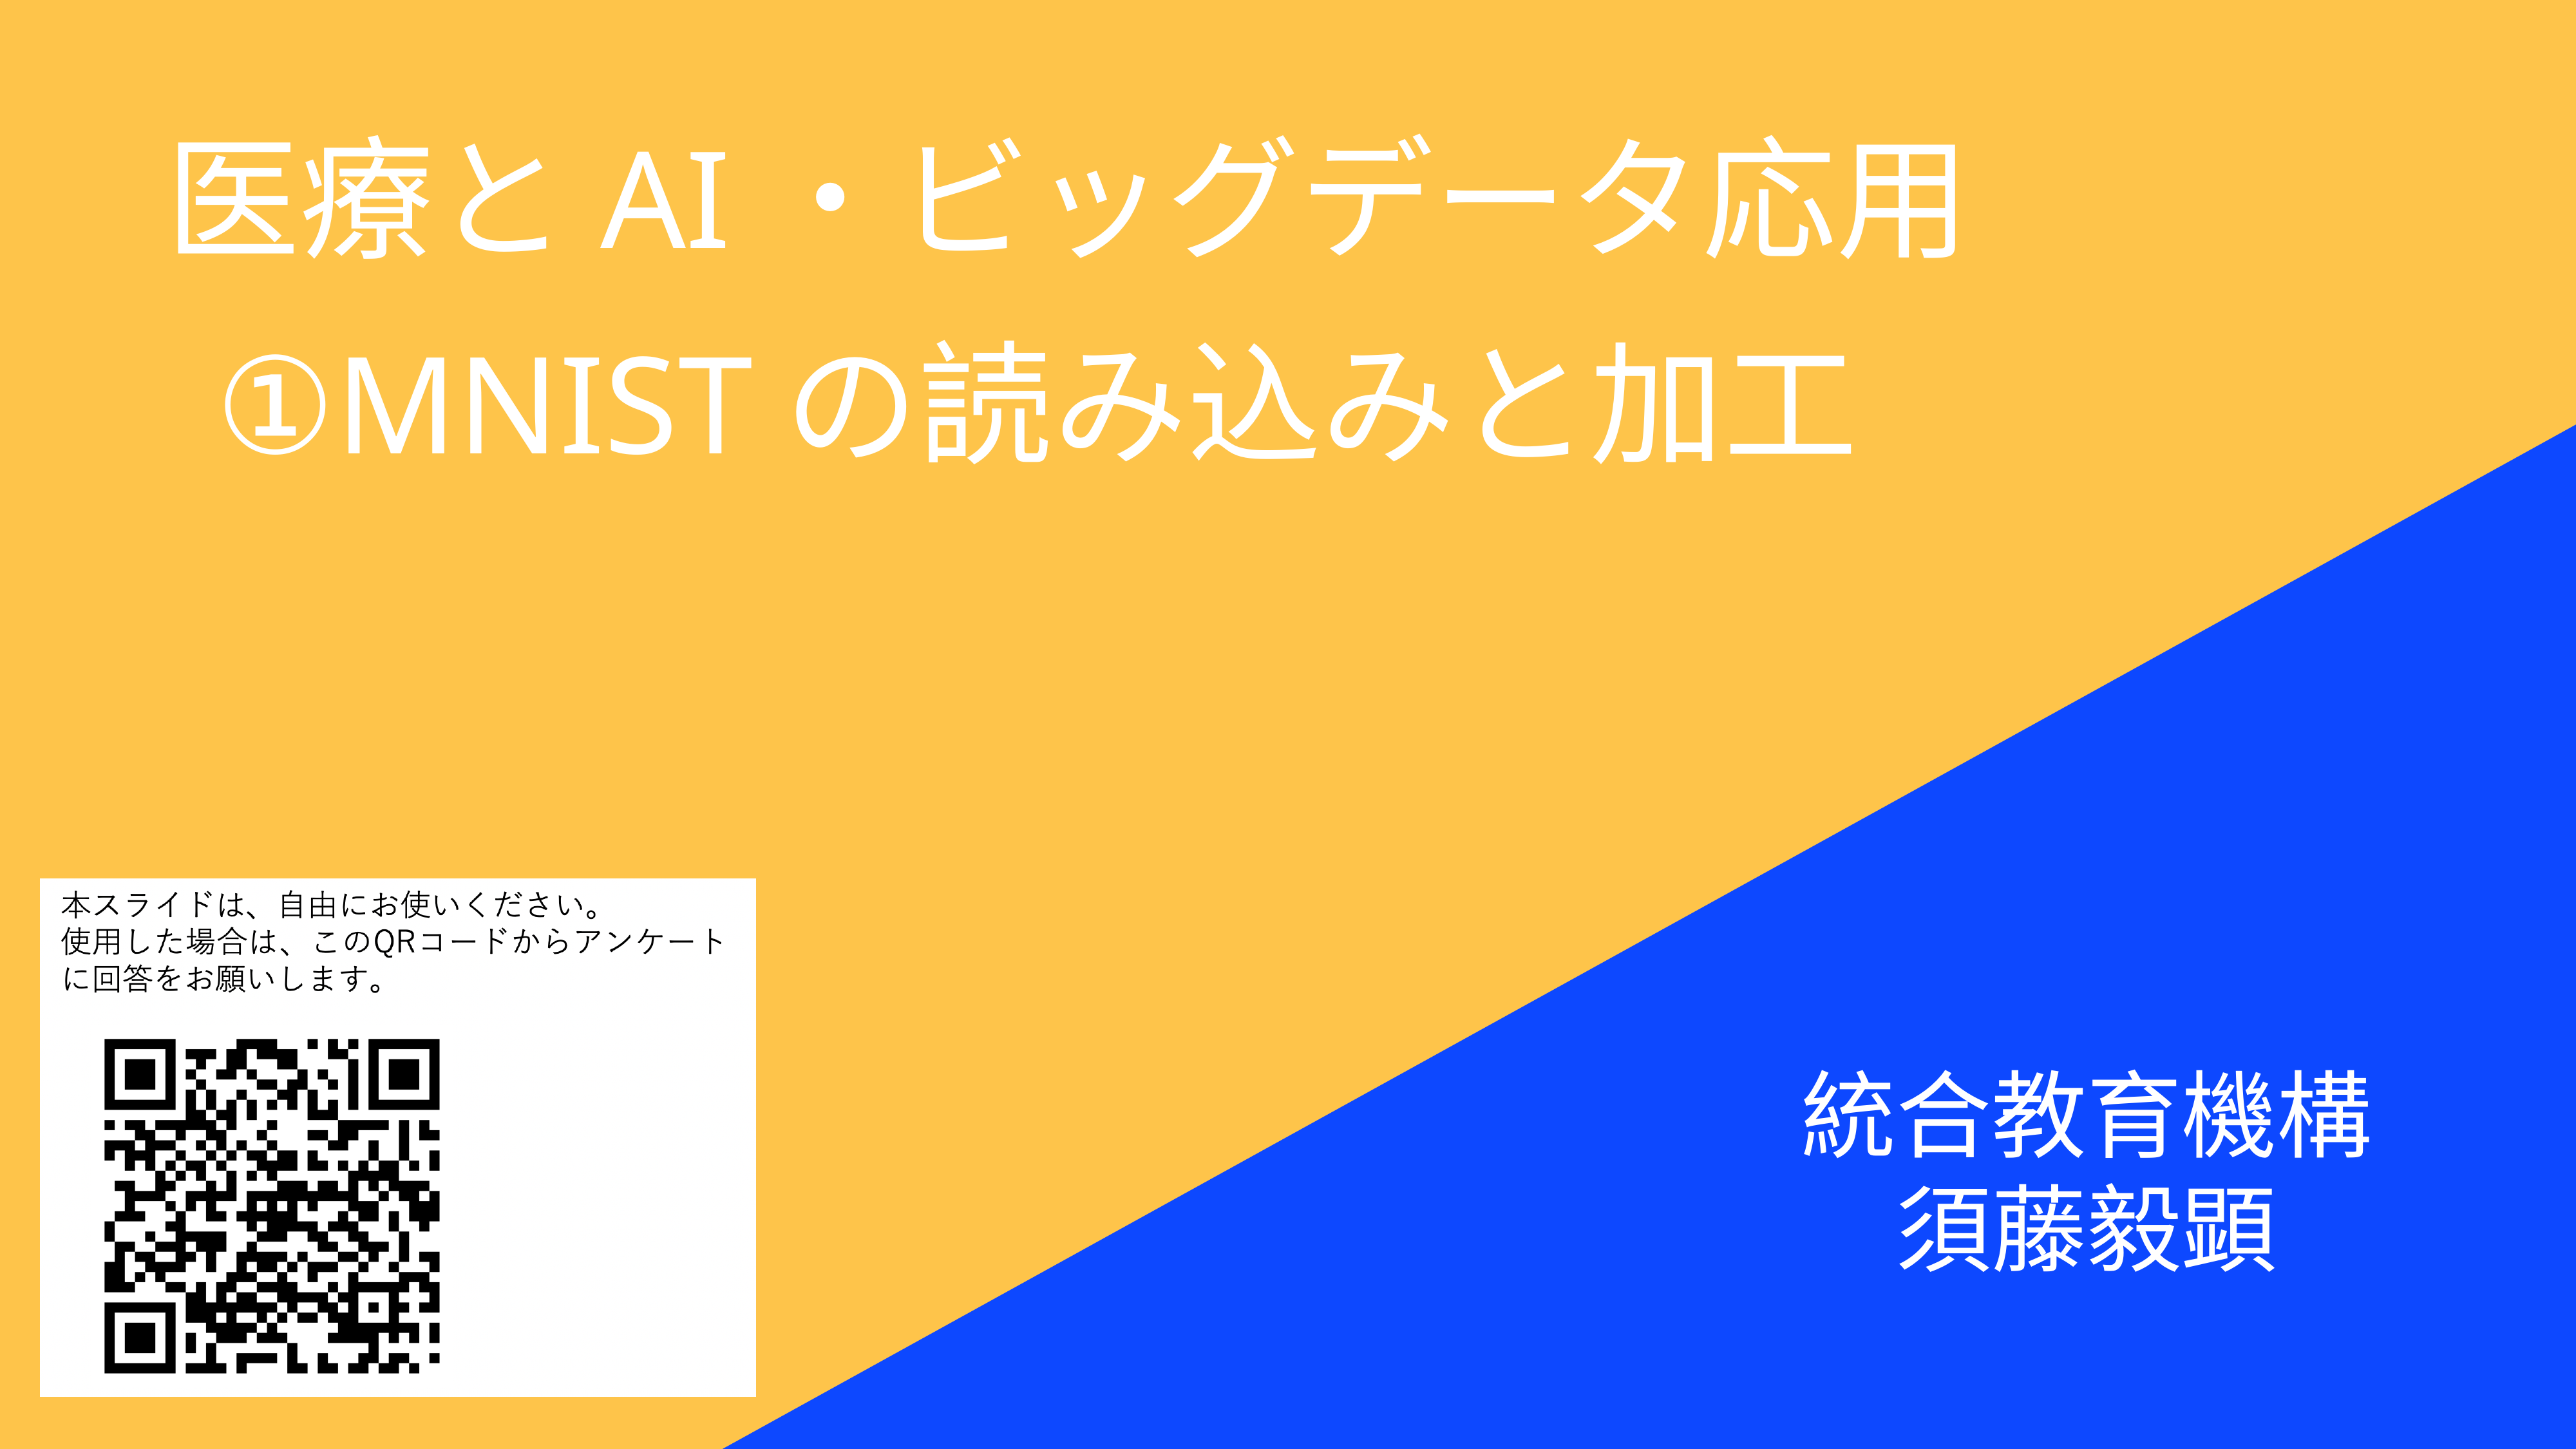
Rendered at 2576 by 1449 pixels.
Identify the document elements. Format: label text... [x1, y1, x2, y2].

text_box 統合教育機構 須藤毅顕 [1795, 1049, 2378, 1289]
picture [39, 878, 756, 1397]
text_box ①MNISTの読み込みと加工 [209, 314, 1864, 486]
text_box 医療とAI・ビッグデータ応用 [160, 108, 1976, 281]
text_box [722, 424, 2576, 1449]
